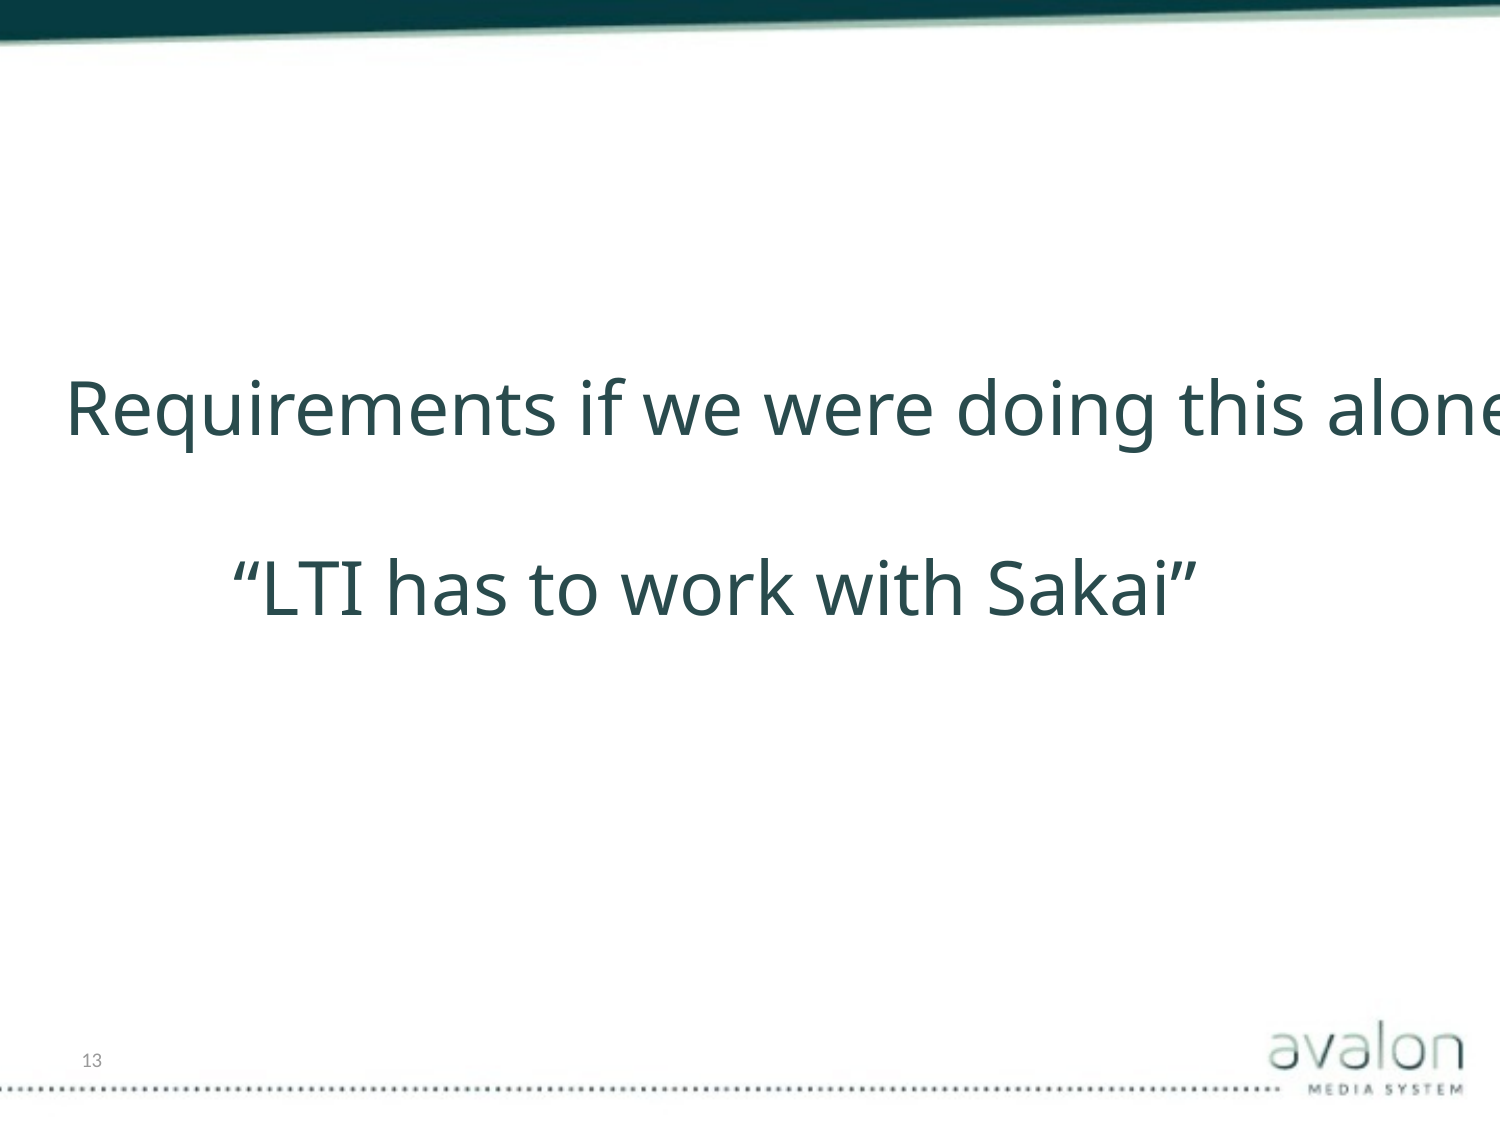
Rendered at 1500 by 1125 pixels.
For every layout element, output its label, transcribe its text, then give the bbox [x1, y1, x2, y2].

text_box Requirements if we were doing this alone: “LTI has to work with Sakai” [58, 354, 1500, 1125]
picture [0, 0, 1500, 1125]
